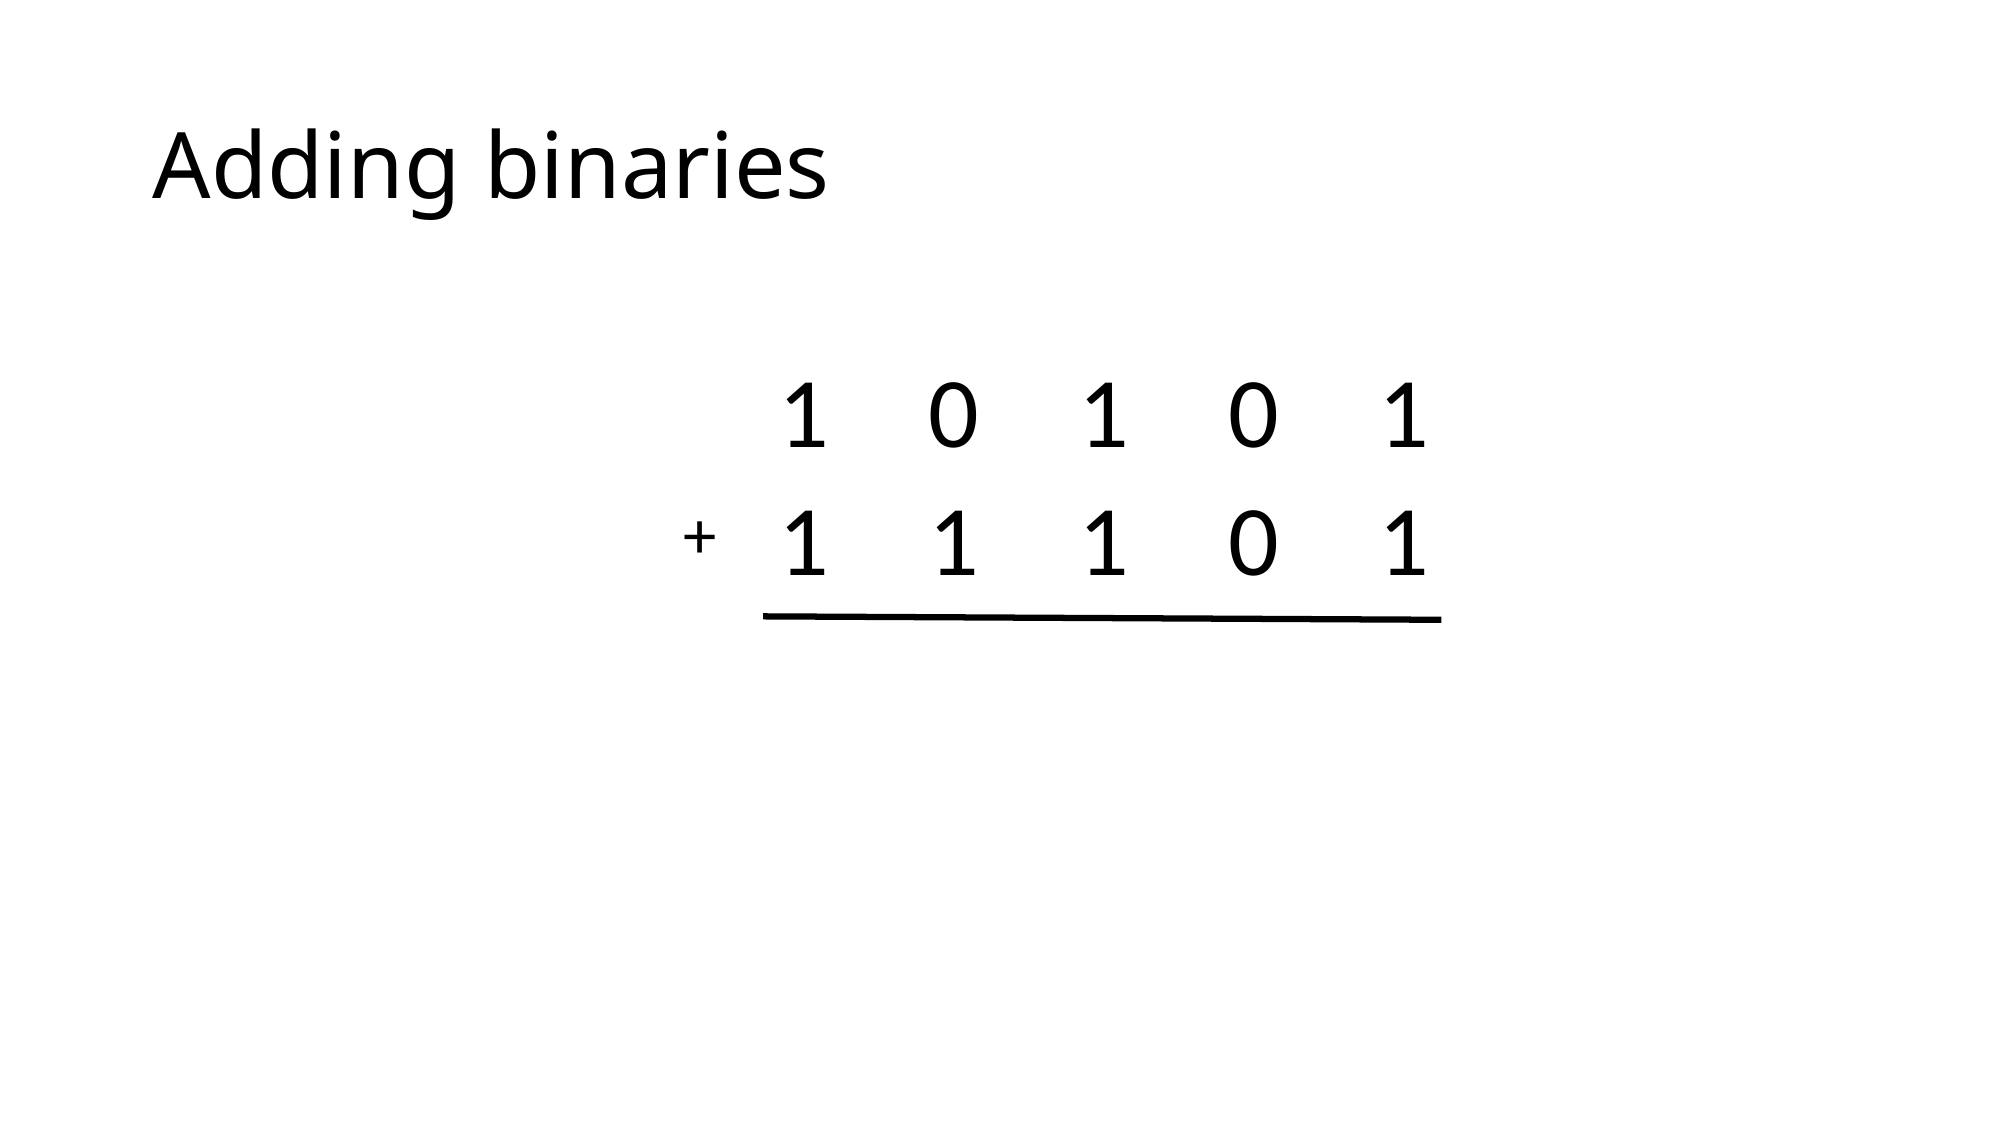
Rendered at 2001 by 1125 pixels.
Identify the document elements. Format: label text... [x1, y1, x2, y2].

list 0 1 0 1 1 1 1 0 1 [763, 353, 1777, 617]
title Adding binaries [137, 59, 1863, 278]
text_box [763, 616, 1442, 620]
text_box + [668, 484, 732, 580]
